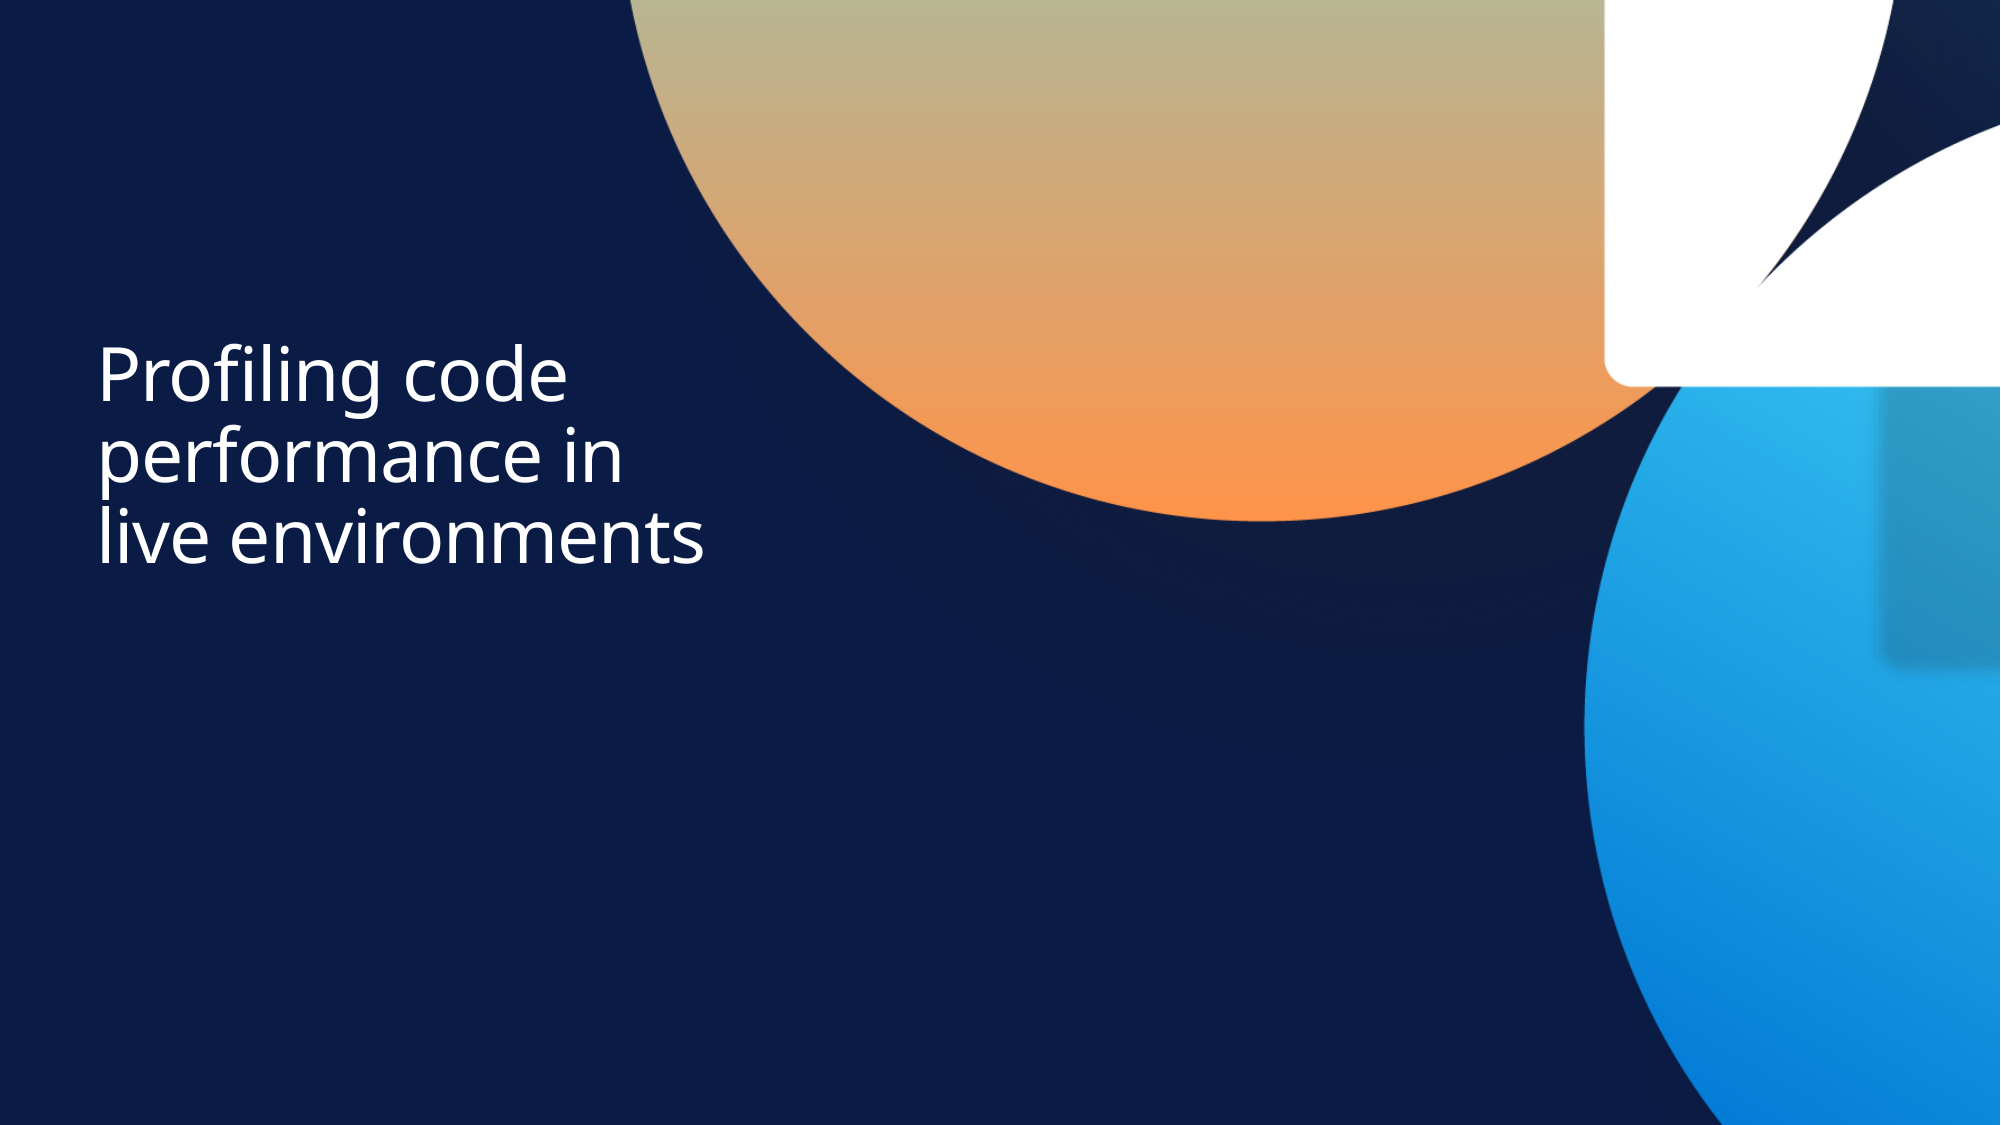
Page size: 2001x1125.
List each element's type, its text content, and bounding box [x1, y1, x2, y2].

picture [349, 0, 2000, 1125]
title Profiling code performance in live environments [96, 498, 744, 580]
